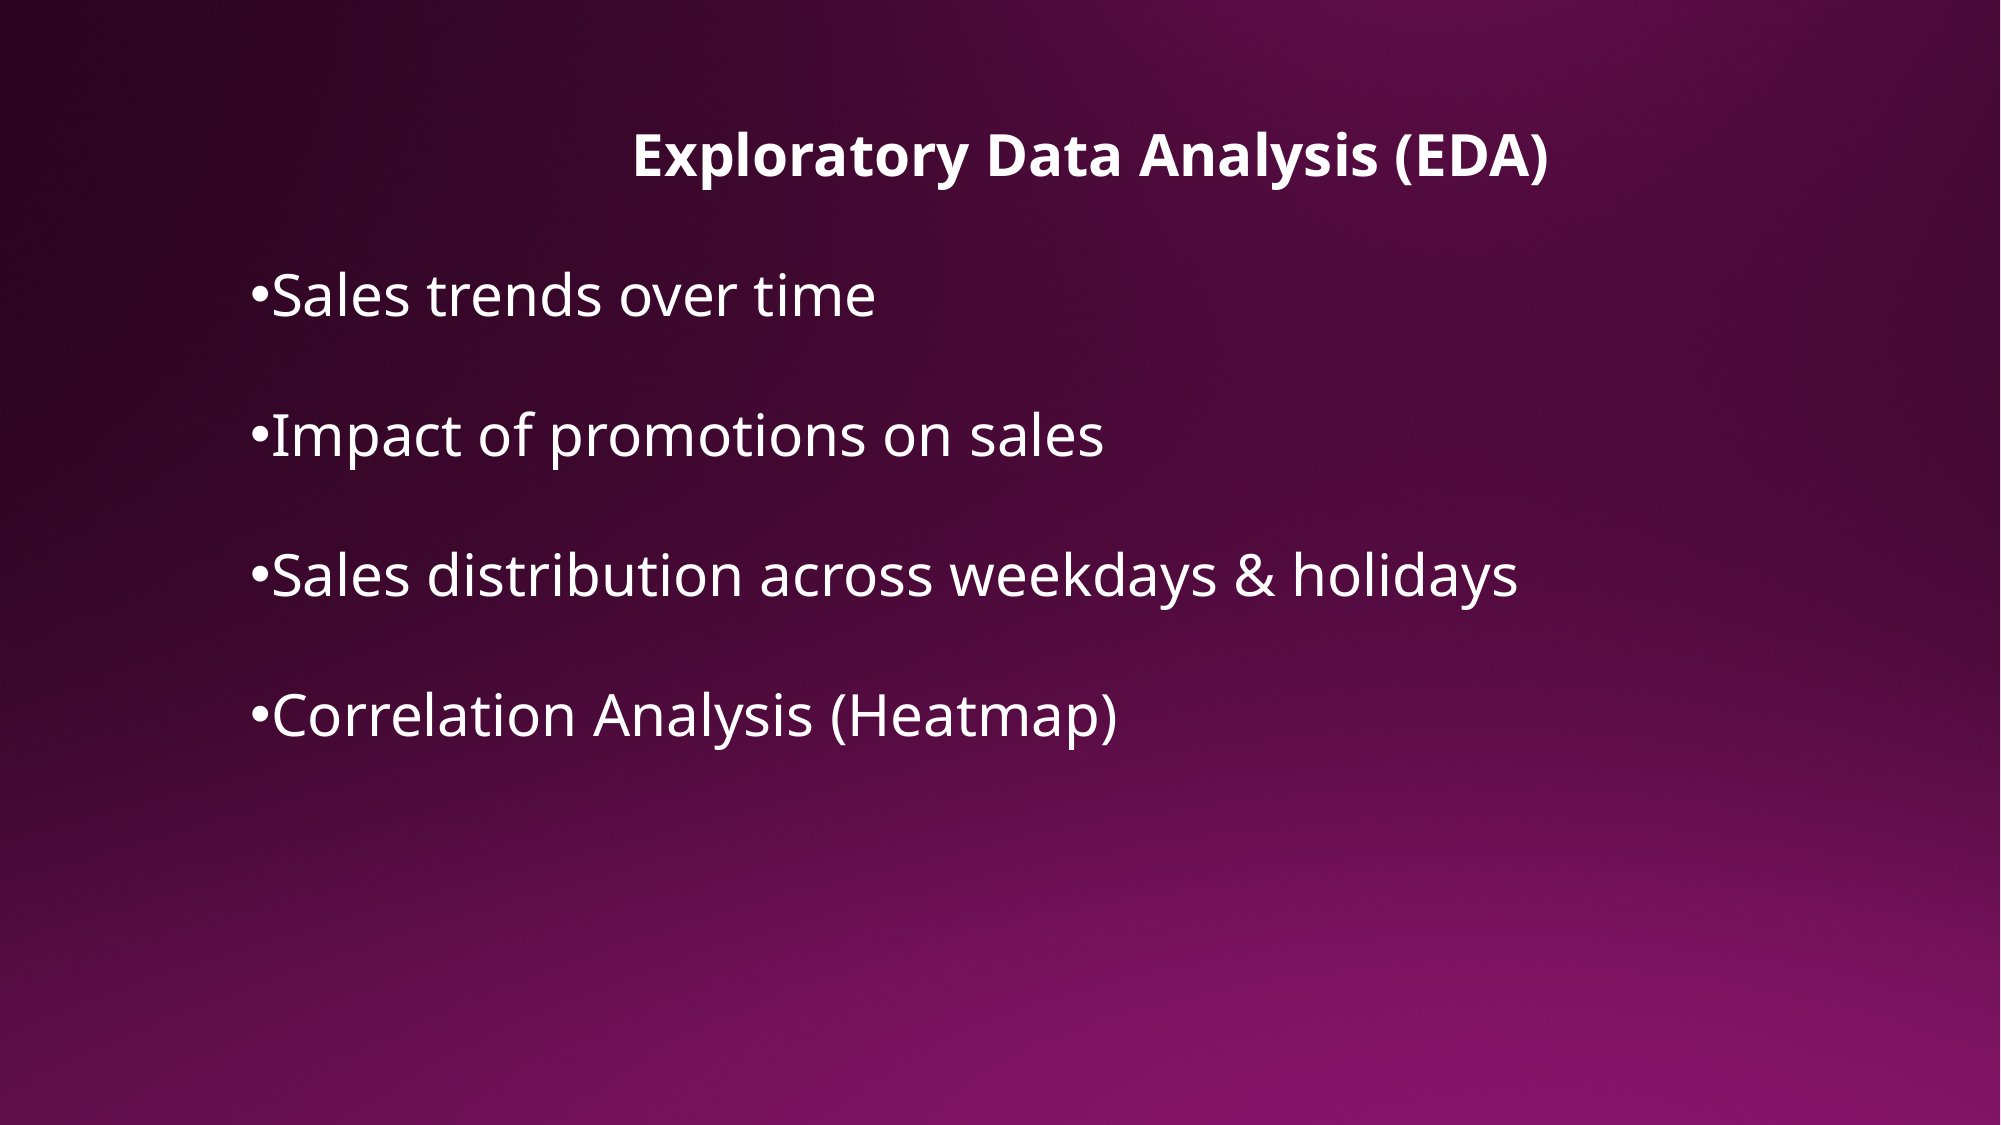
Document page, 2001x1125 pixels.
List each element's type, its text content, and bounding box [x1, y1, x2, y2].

text_box Exploratory Data Analysis (EDA) Sales trends over time Impact of promotions on sales Sales distribution across weekdays & holidays Correlation Analysis (Heatmap) [235, 110, 1912, 826]
picture [0, 0, 2001, 1125]
